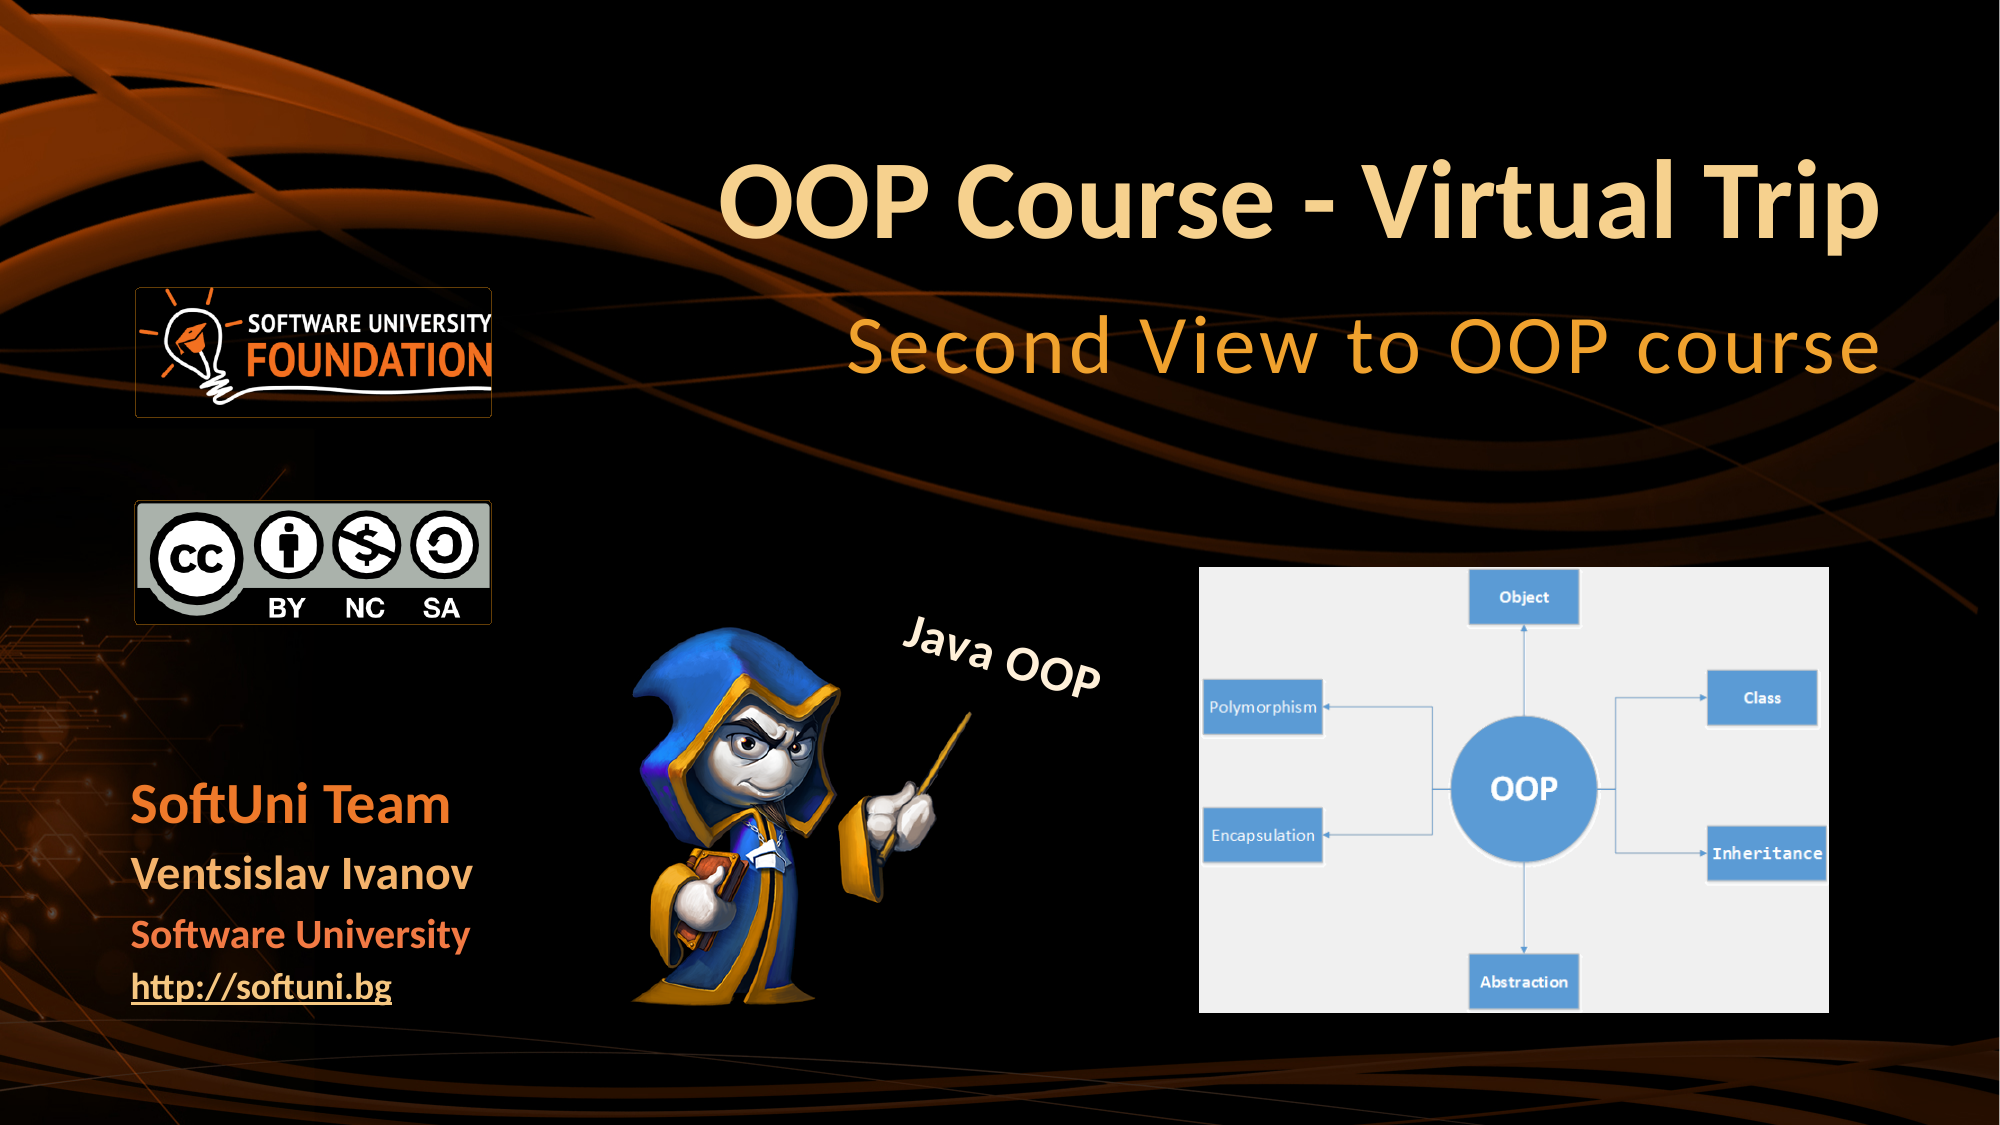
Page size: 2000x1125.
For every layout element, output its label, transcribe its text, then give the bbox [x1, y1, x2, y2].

list http://softuni.bg [124, 954, 648, 1013]
title OOP Course - Virtual Trip [549, 114, 1883, 285]
list Ventsislav Ivanov [124, 832, 624, 898]
text_box Java OOP [892, 595, 1123, 724]
list Software University [124, 898, 624, 954]
picture [0, 0, 2000, 1125]
subtitle Second View to OOP course [549, 285, 1883, 500]
list SoftUni Team [124, 755, 624, 832]
